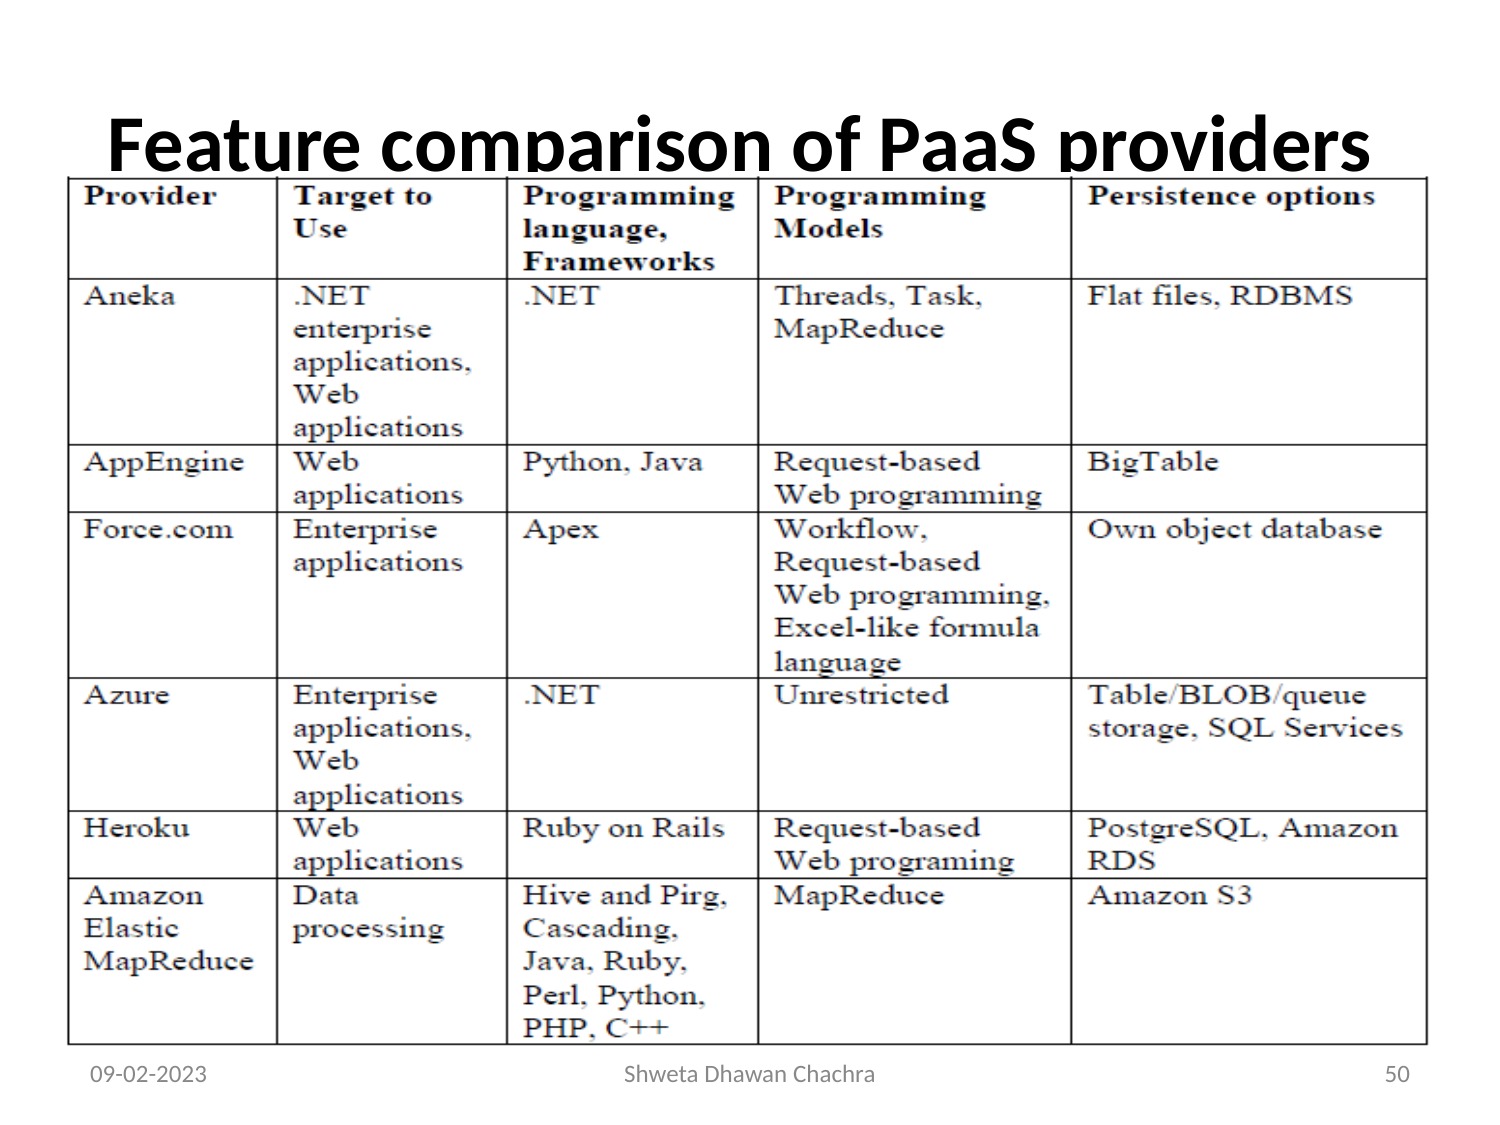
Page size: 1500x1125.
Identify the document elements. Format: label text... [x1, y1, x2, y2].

footer Shweta Dhawan Chachra [512, 1057, 988, 1103]
picture [64, 172, 1436, 1050]
slide_number ‹#› [1074, 1057, 1425, 1103]
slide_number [75, 1057, 425, 1103]
title Feature comparison of PaaS providers [75, 45, 1425, 171]
